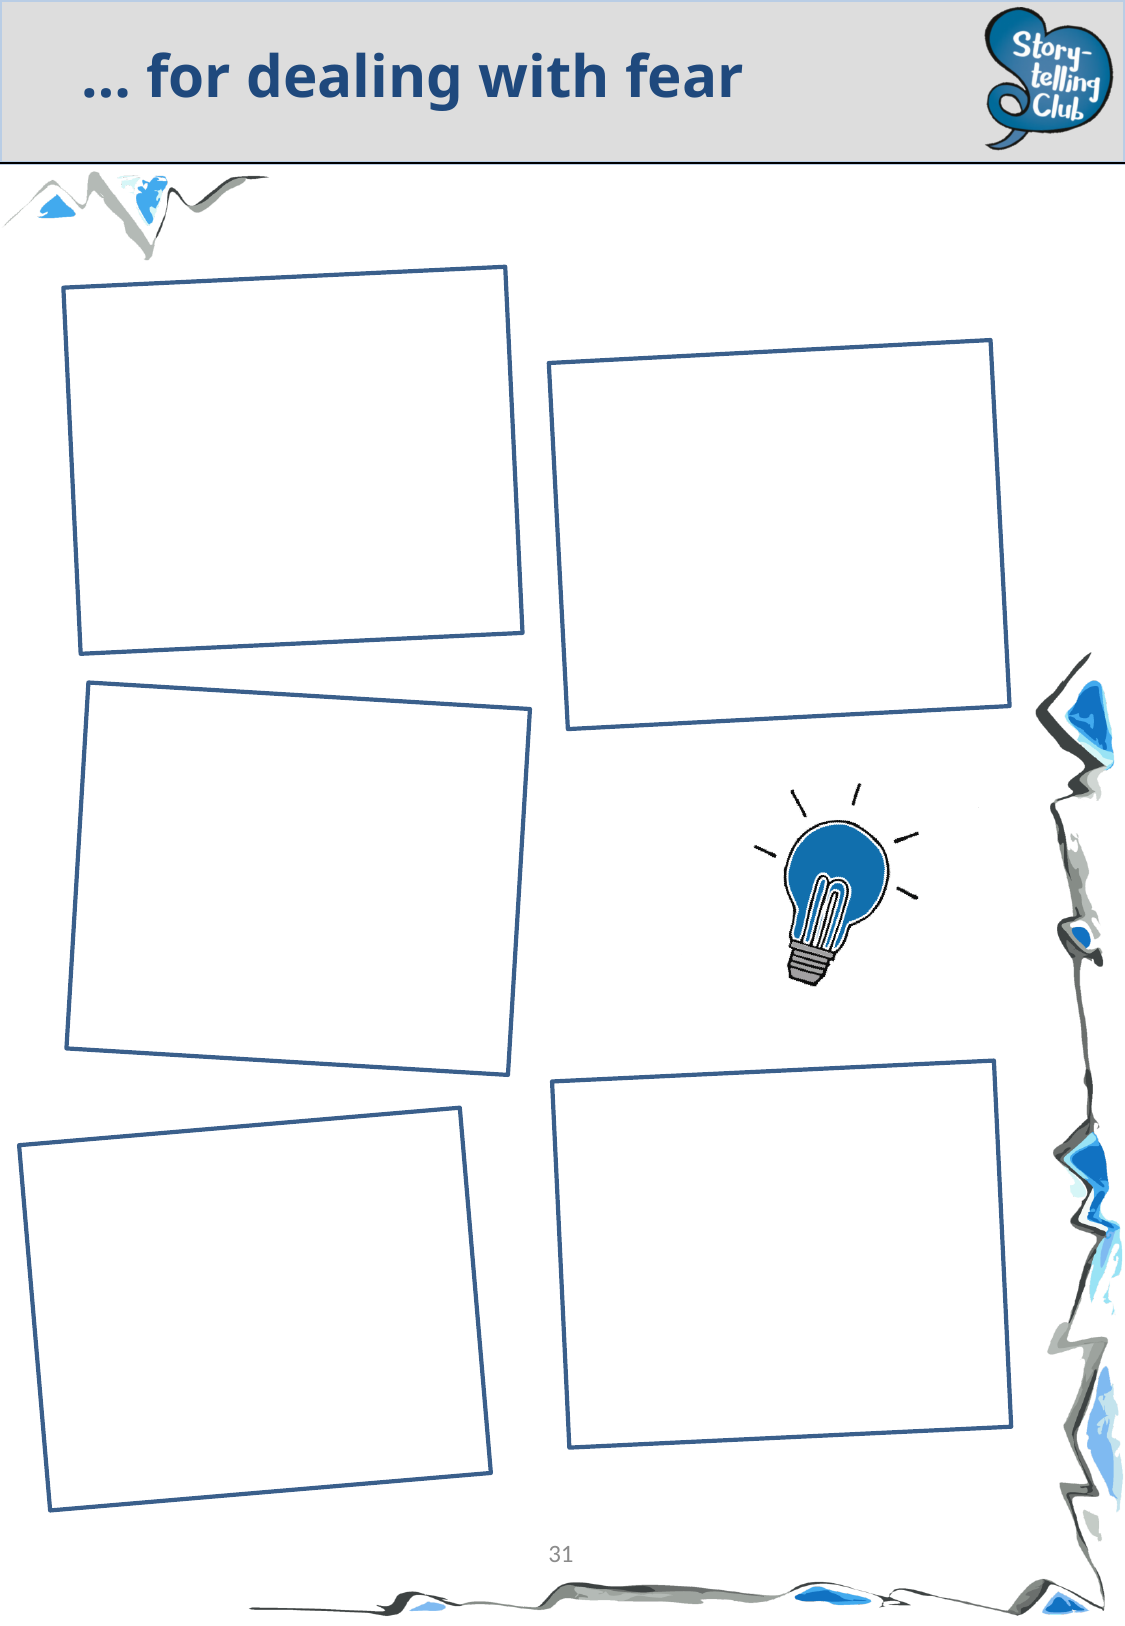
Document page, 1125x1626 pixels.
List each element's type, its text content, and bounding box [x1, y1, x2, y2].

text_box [0, 170, 1125, 1625]
picture [711, 763, 947, 999]
text_box [0, 0, 1125, 160]
picture [960, 2, 1125, 162]
text_box … for dealing with fear [66, 44, 962, 104]
